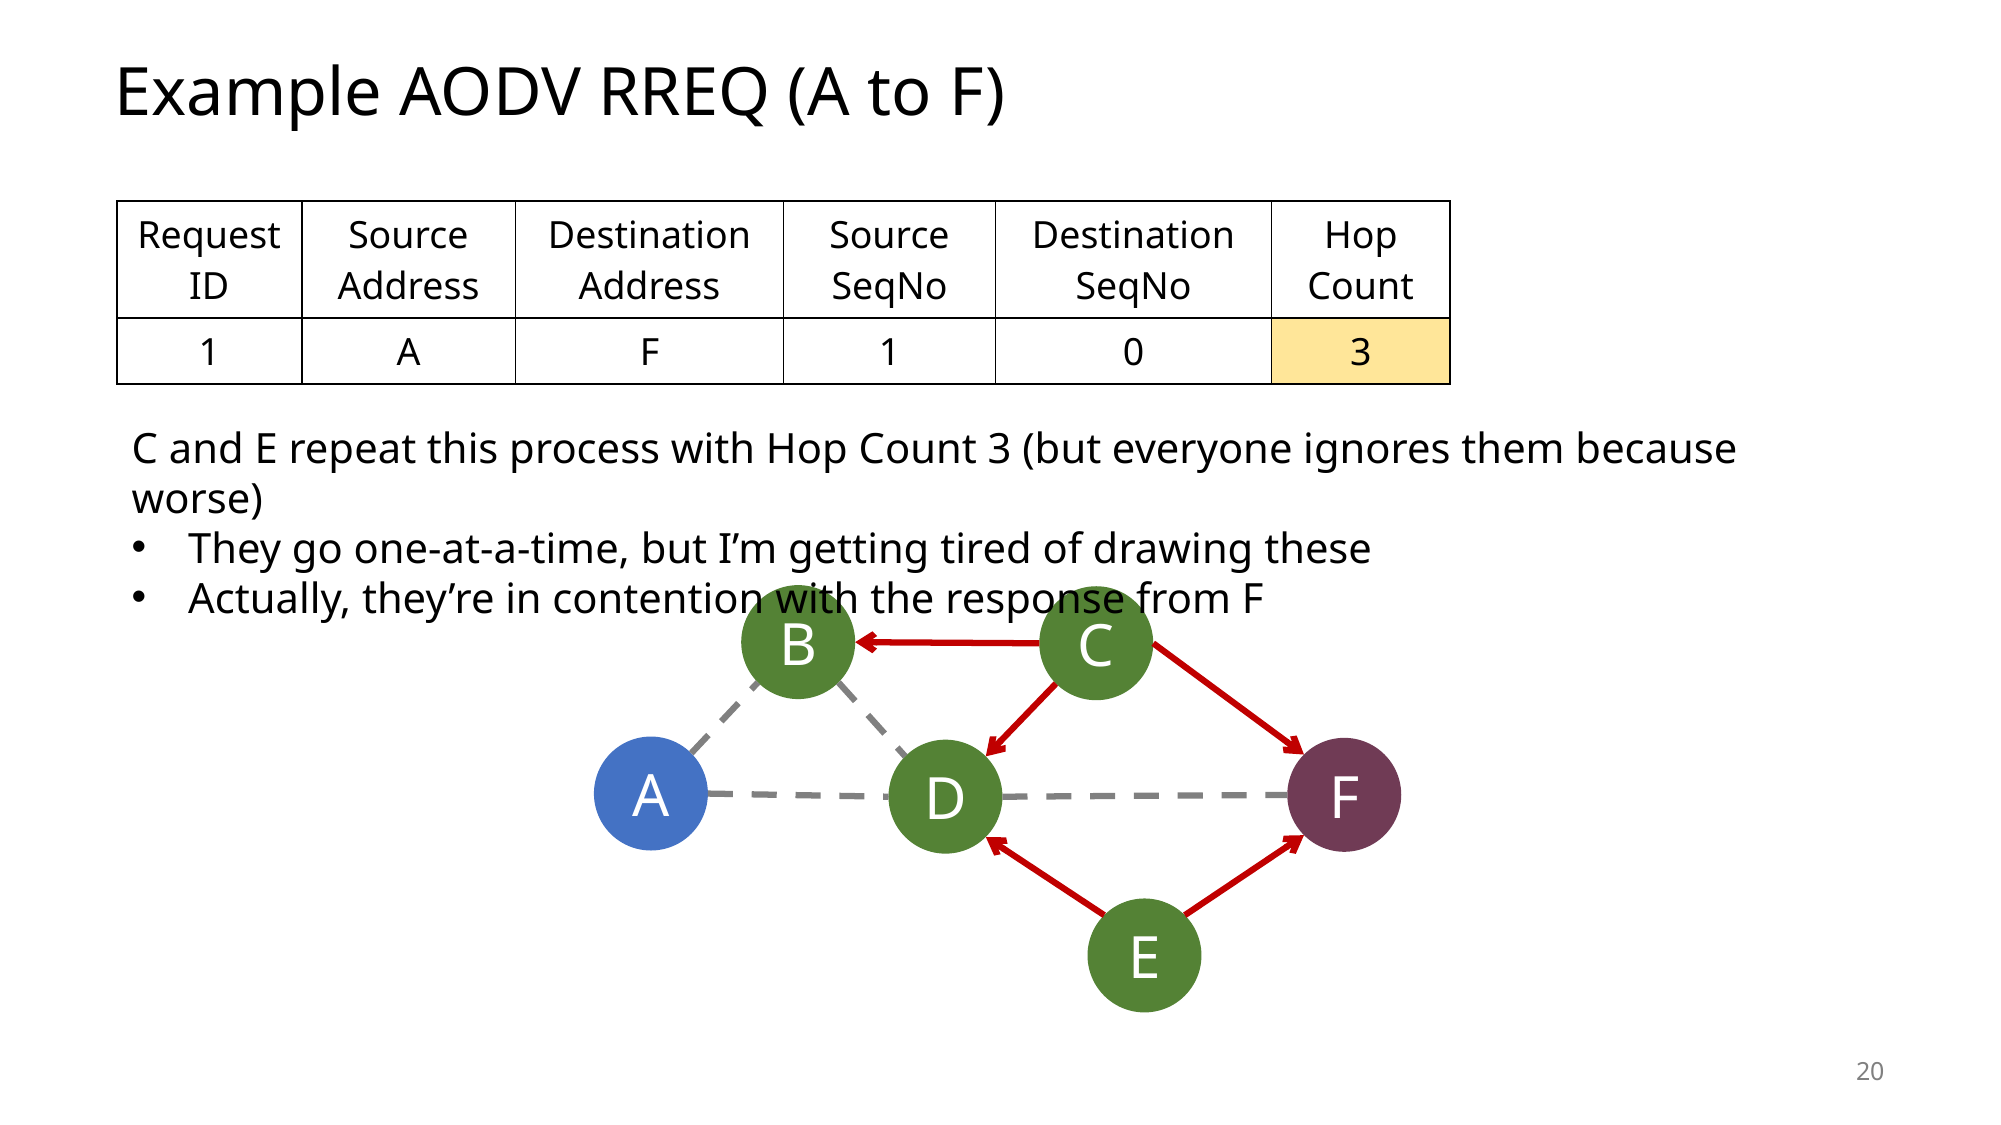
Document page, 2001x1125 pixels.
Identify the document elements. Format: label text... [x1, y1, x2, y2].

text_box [985, 836, 1105, 916]
table_header Request ID [118, 202, 301, 317]
text_box C and E repeat this process with Hop Count 3 (but everyone ignores them because worse) They go one-at-a-time, but I’m getting tired of drawing these Actually, they’re in contention with the response from F [116, 413, 1824, 629]
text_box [985, 683, 1056, 757]
text_box E [1086, 897, 1203, 1014]
table_header Source SeqNo [784, 202, 995, 317]
table_cell 1 [118, 319, 301, 383]
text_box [1153, 643, 1305, 755]
table_cell A [303, 319, 515, 383]
title Example AODV RREQ (A to F) [99, 37, 1900, 150]
slide_number 20 [1749, 1042, 1900, 1103]
table_header Source Address [303, 202, 515, 317]
table_cell 0 [996, 319, 1271, 383]
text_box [691, 682, 758, 754]
table_cell 1 [784, 319, 995, 383]
table_header Destination SeqNo [996, 202, 1271, 317]
table_header Destination Address [516, 202, 783, 317]
text_box B [740, 629, 857, 701]
table_cell F [516, 319, 783, 383]
table_header Hop Count [1272, 202, 1449, 317]
text_box A [592, 735, 709, 852]
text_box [838, 682, 906, 757]
text_box D [887, 738, 1004, 855]
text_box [707, 793, 889, 797]
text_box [1184, 835, 1304, 916]
table_cell 3 [1272, 319, 1449, 383]
text_box F [1286, 736, 1403, 853]
text_box C [1038, 629, 1155, 702]
